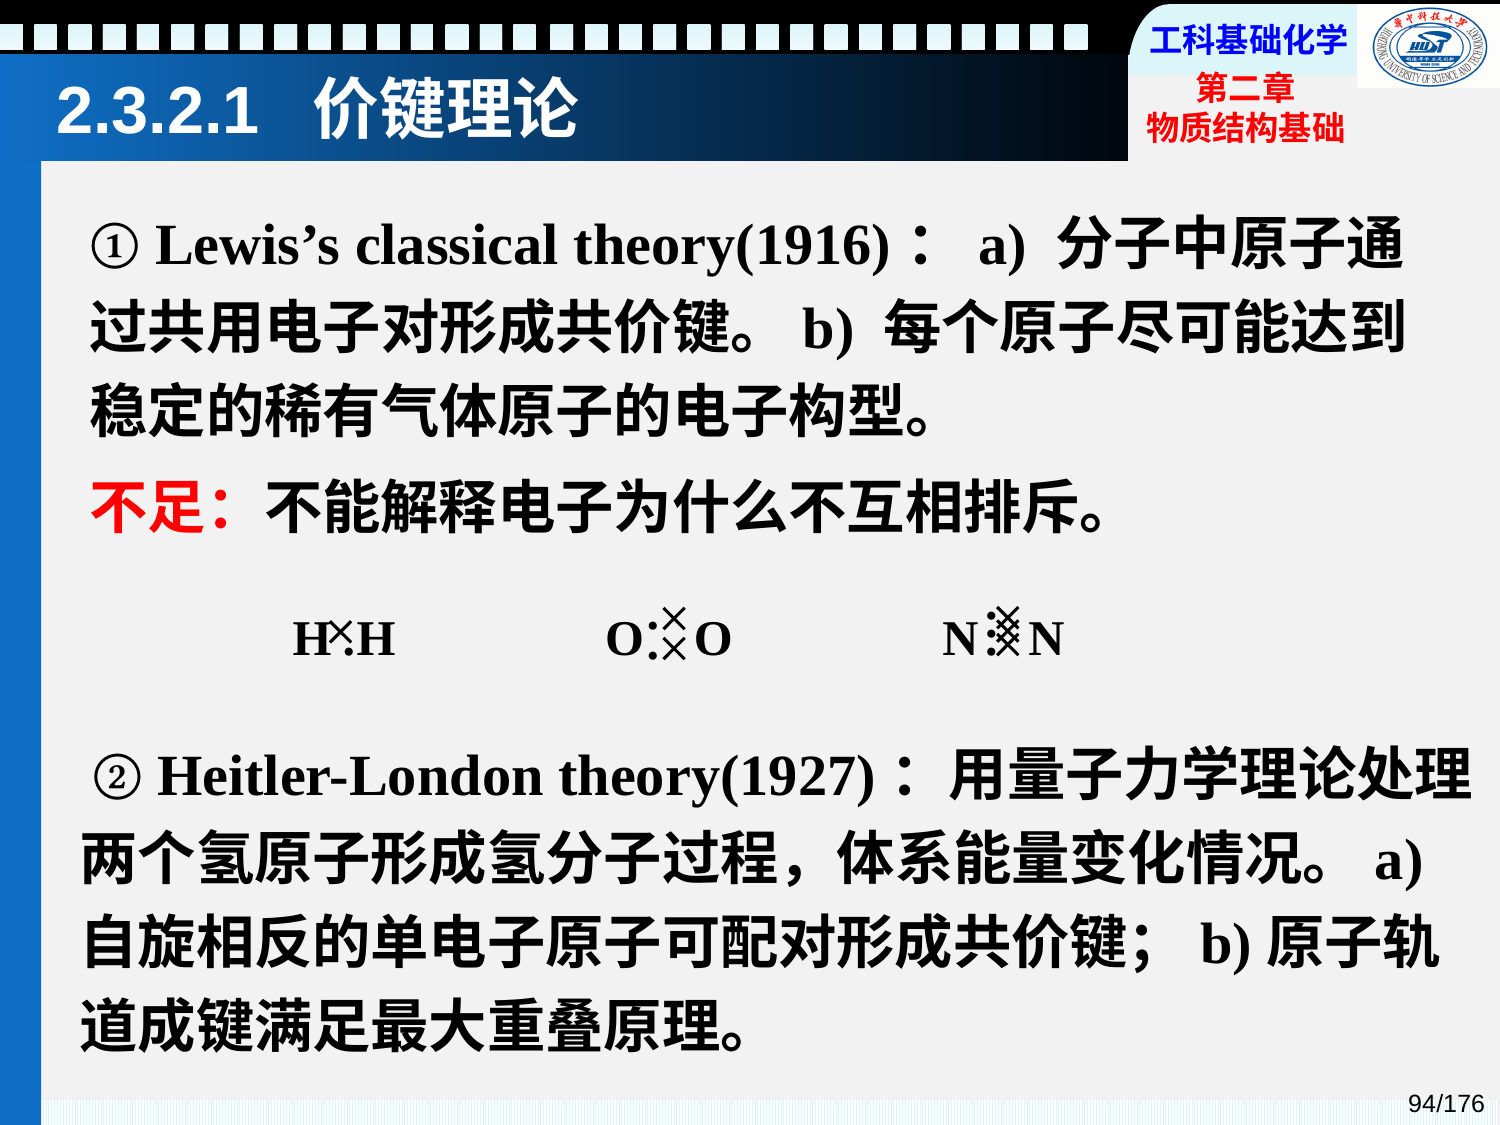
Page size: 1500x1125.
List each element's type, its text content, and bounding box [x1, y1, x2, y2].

title 2.3.2.1 价键理论 [41, 51, 1117, 163]
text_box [277, 597, 453, 674]
text_box ② Heitler-London theory(1927)：用量子力学理论处理两个氢原子形成氢分子过程，体系能量变化情况。a)自旋相反的单电子原子可配对形成共价键；b)原子轨道成键满足最大重叠原理。 [64, 716, 1500, 1067]
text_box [589, 597, 749, 679]
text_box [926, 597, 1080, 676]
text_box ① Lewis’s classical theory(1916)：a) 分子中原子通过共用电子对形成共价键。b) 每个原子尽可能达到稳定的稀有气体原子的电子构型。 不足：不能解释电子为什么不互相排斥。 [74, 184, 1471, 548]
picture [1357, 4, 1500, 88]
